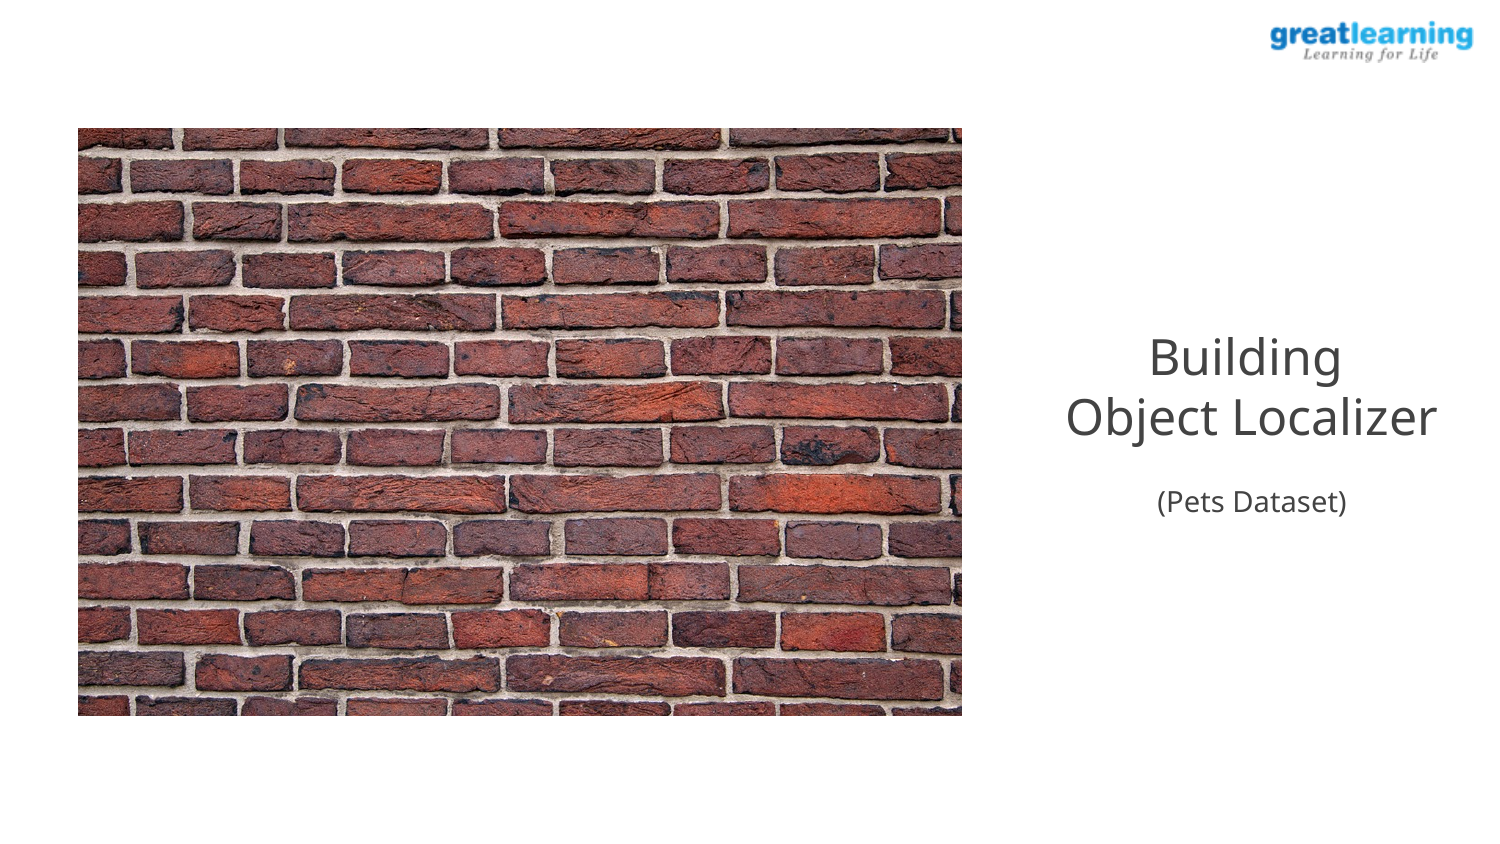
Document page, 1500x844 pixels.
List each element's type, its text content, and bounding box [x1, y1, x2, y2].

text_box Building Object Localizer (Pets Dataset) [1004, 312, 1500, 532]
picture [78, 127, 962, 716]
picture [1270, 20, 1474, 63]
